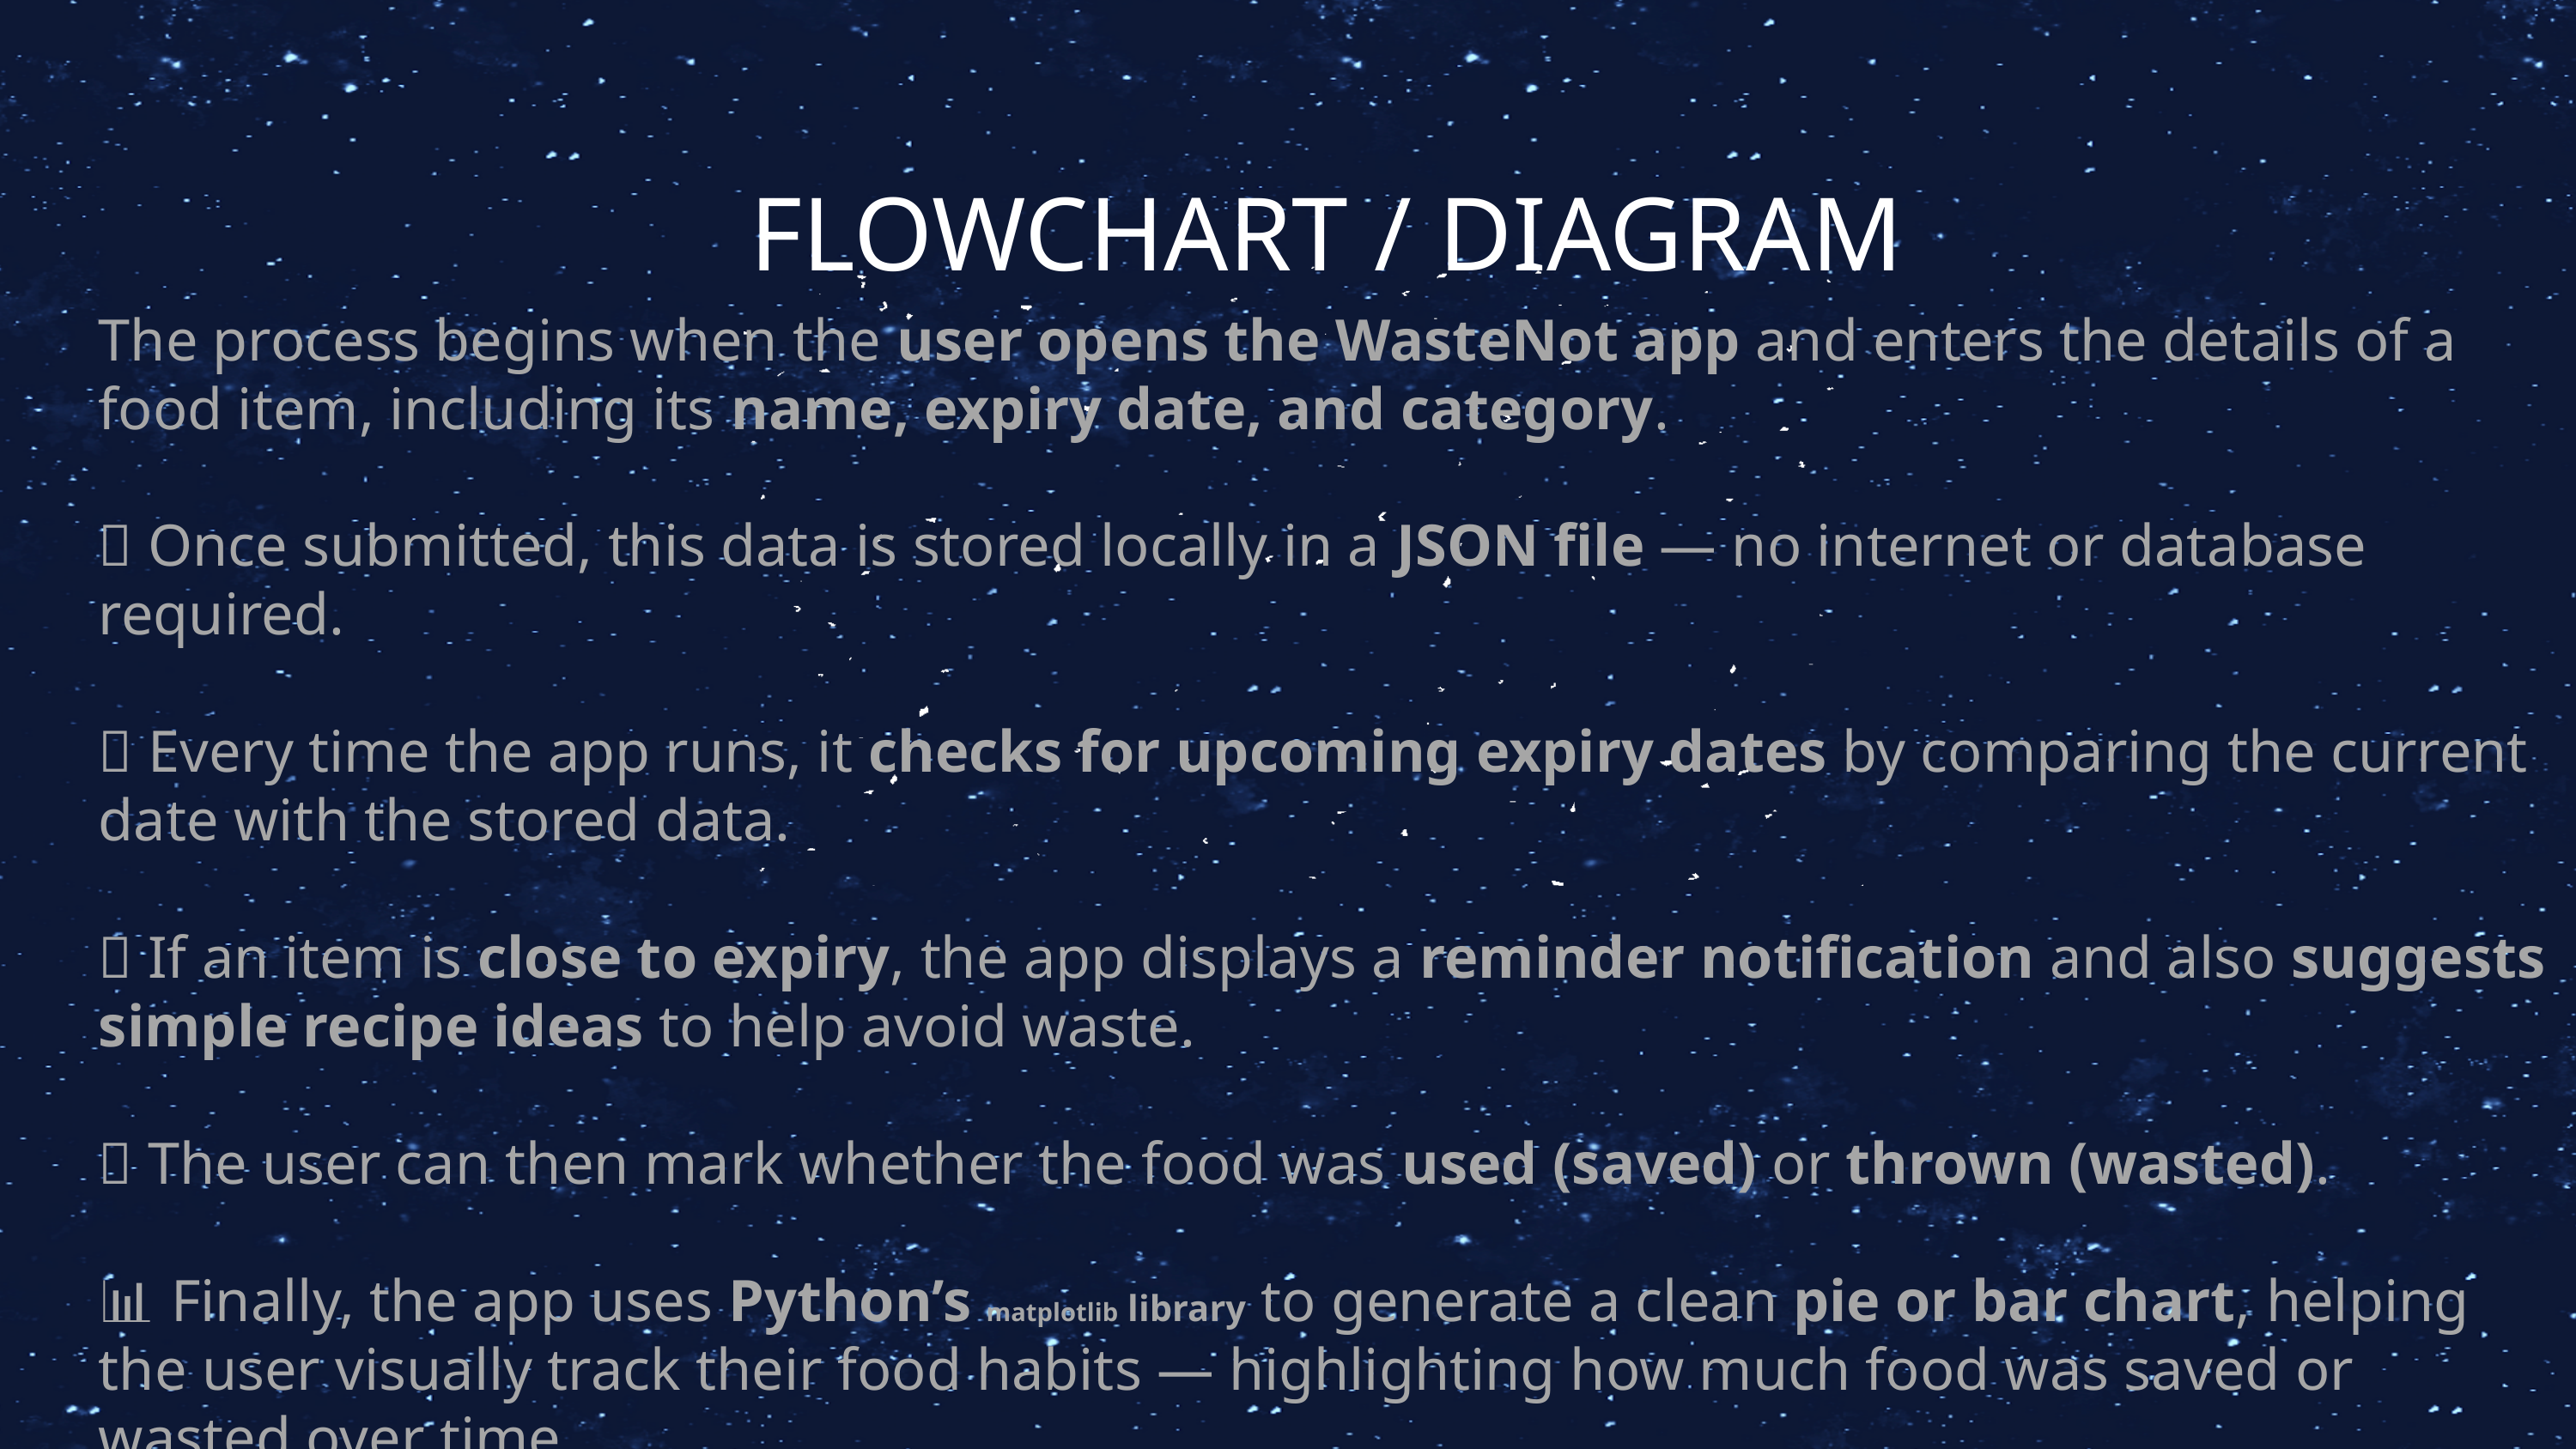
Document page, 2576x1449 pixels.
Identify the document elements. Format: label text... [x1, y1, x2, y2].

text_box FLOWCHART / DIAGRAM [683, 158, 1971, 291]
picture [743, 258, 1863, 886]
text_box The process begins when the user opens the WasteNot app and enters the details of a food item, including its name, expiry date, and category. 📝 Once submitted, this data is stored locally in a JSON file — no internet or database required. ⏰ Every time the app runs, it checks for upcoming expiry dates by comparing the current date with the stored data. 🔔 If an item is close to expiry, the app displays a reminder notification and also suggests simple recipe ideas to help avoid waste. ✅ The user can then mark whether the food was used (saved) or thrown (wasted). 📊 Finally, the app uses Python’s matplotlib library to generate a clean pie or bar chart, helping the user visually track their food habits — highlighting how much food was saved or wasted over time. [85, 296, 2576, 1449]
text_box [0, 0, 2576, 1449]
